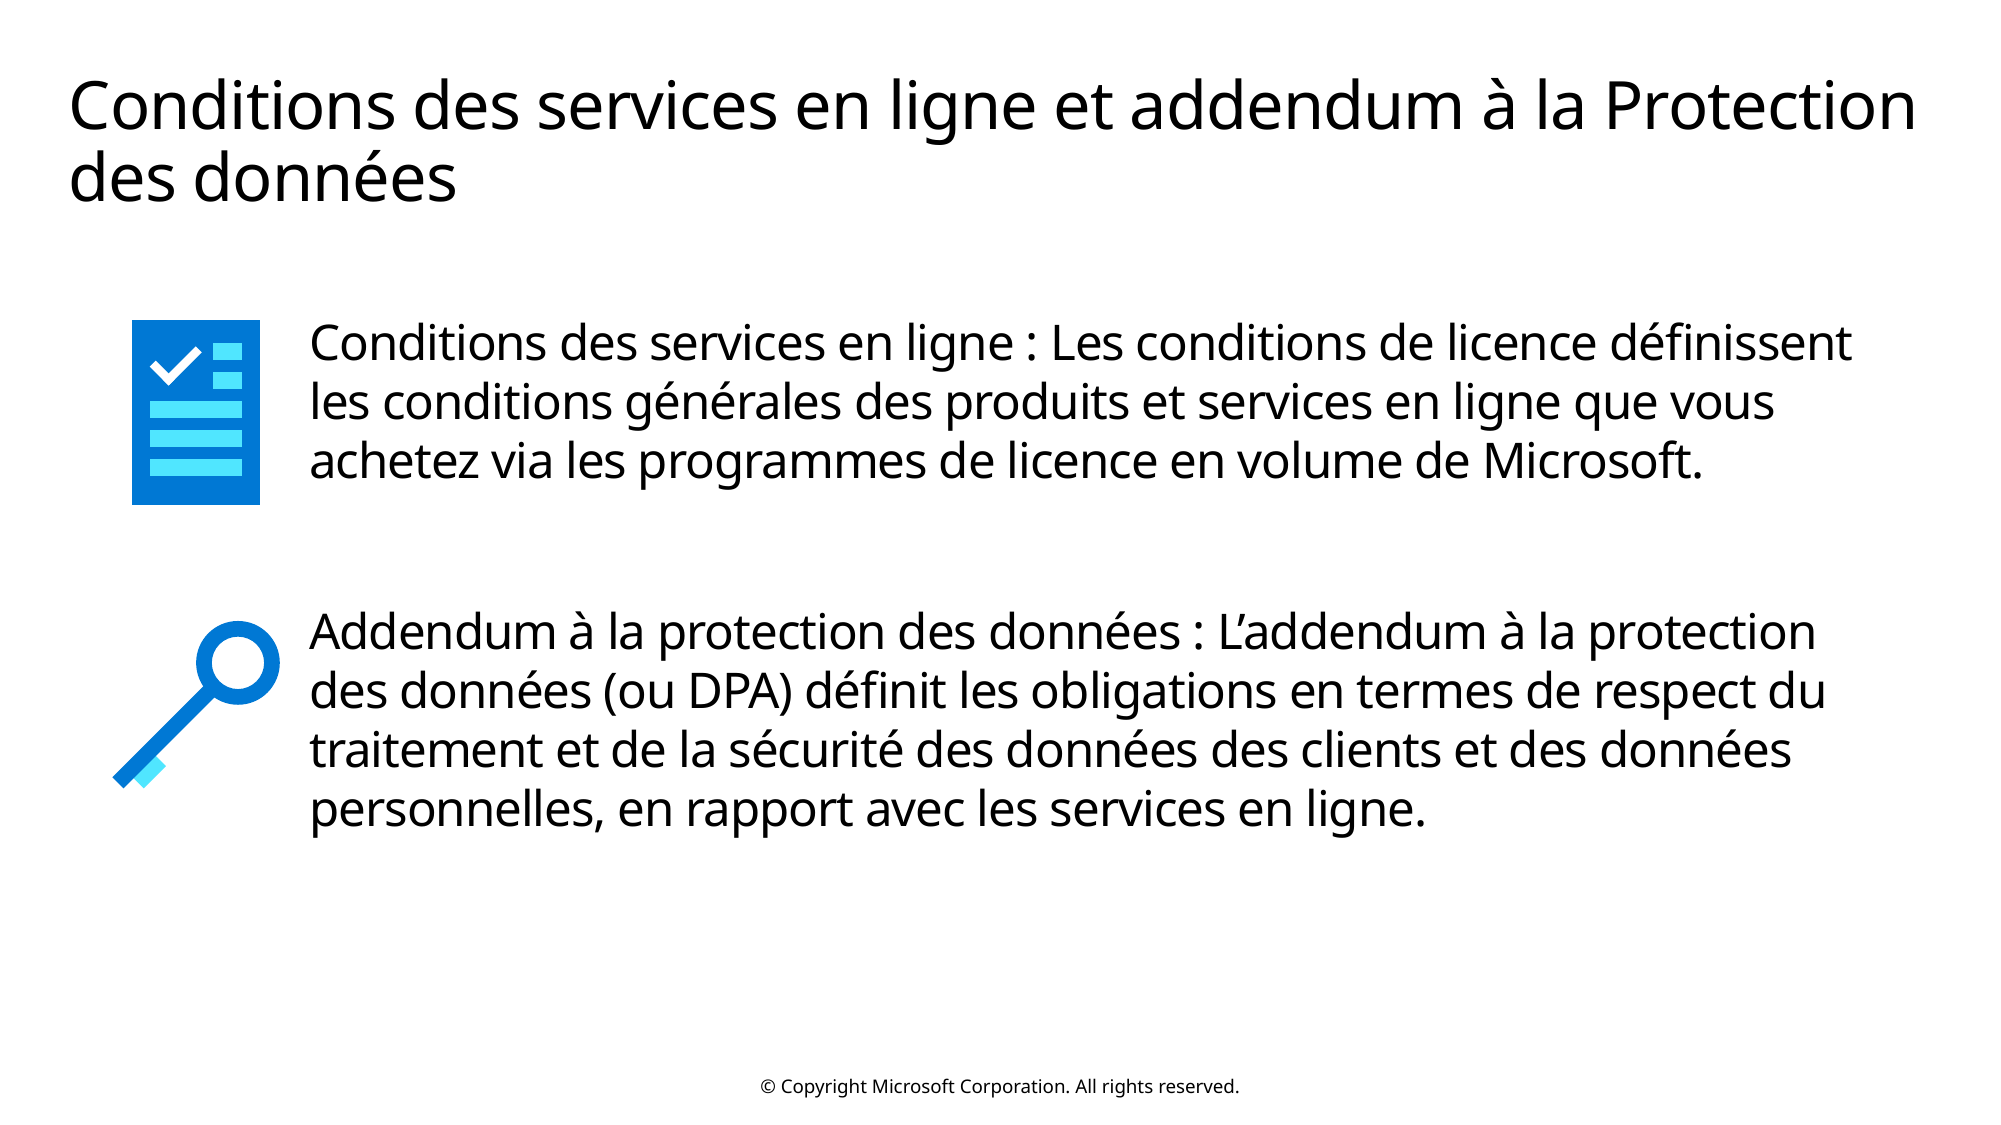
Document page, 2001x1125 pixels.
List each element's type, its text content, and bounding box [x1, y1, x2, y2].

title Conditions des services en ligne et addendum à la Protection des données [68, 72, 1930, 225]
picture [112, 620, 281, 789]
list Addendum à la protection des données : L’addendum à la protection des données (ou DPA) définit les obligations en termes de respect du traitement et de la sécurité des données des clients et des données personnelles, en rapport avec les services en ligne. [309, 600, 1907, 869]
list Conditions des services en ligne : Les conditions de licence définissent les conditions générales des produits et services en ligne que vous achetez via les programmes de licence en volume de Microsoft. [309, 311, 1907, 514]
picture [132, 319, 261, 506]
